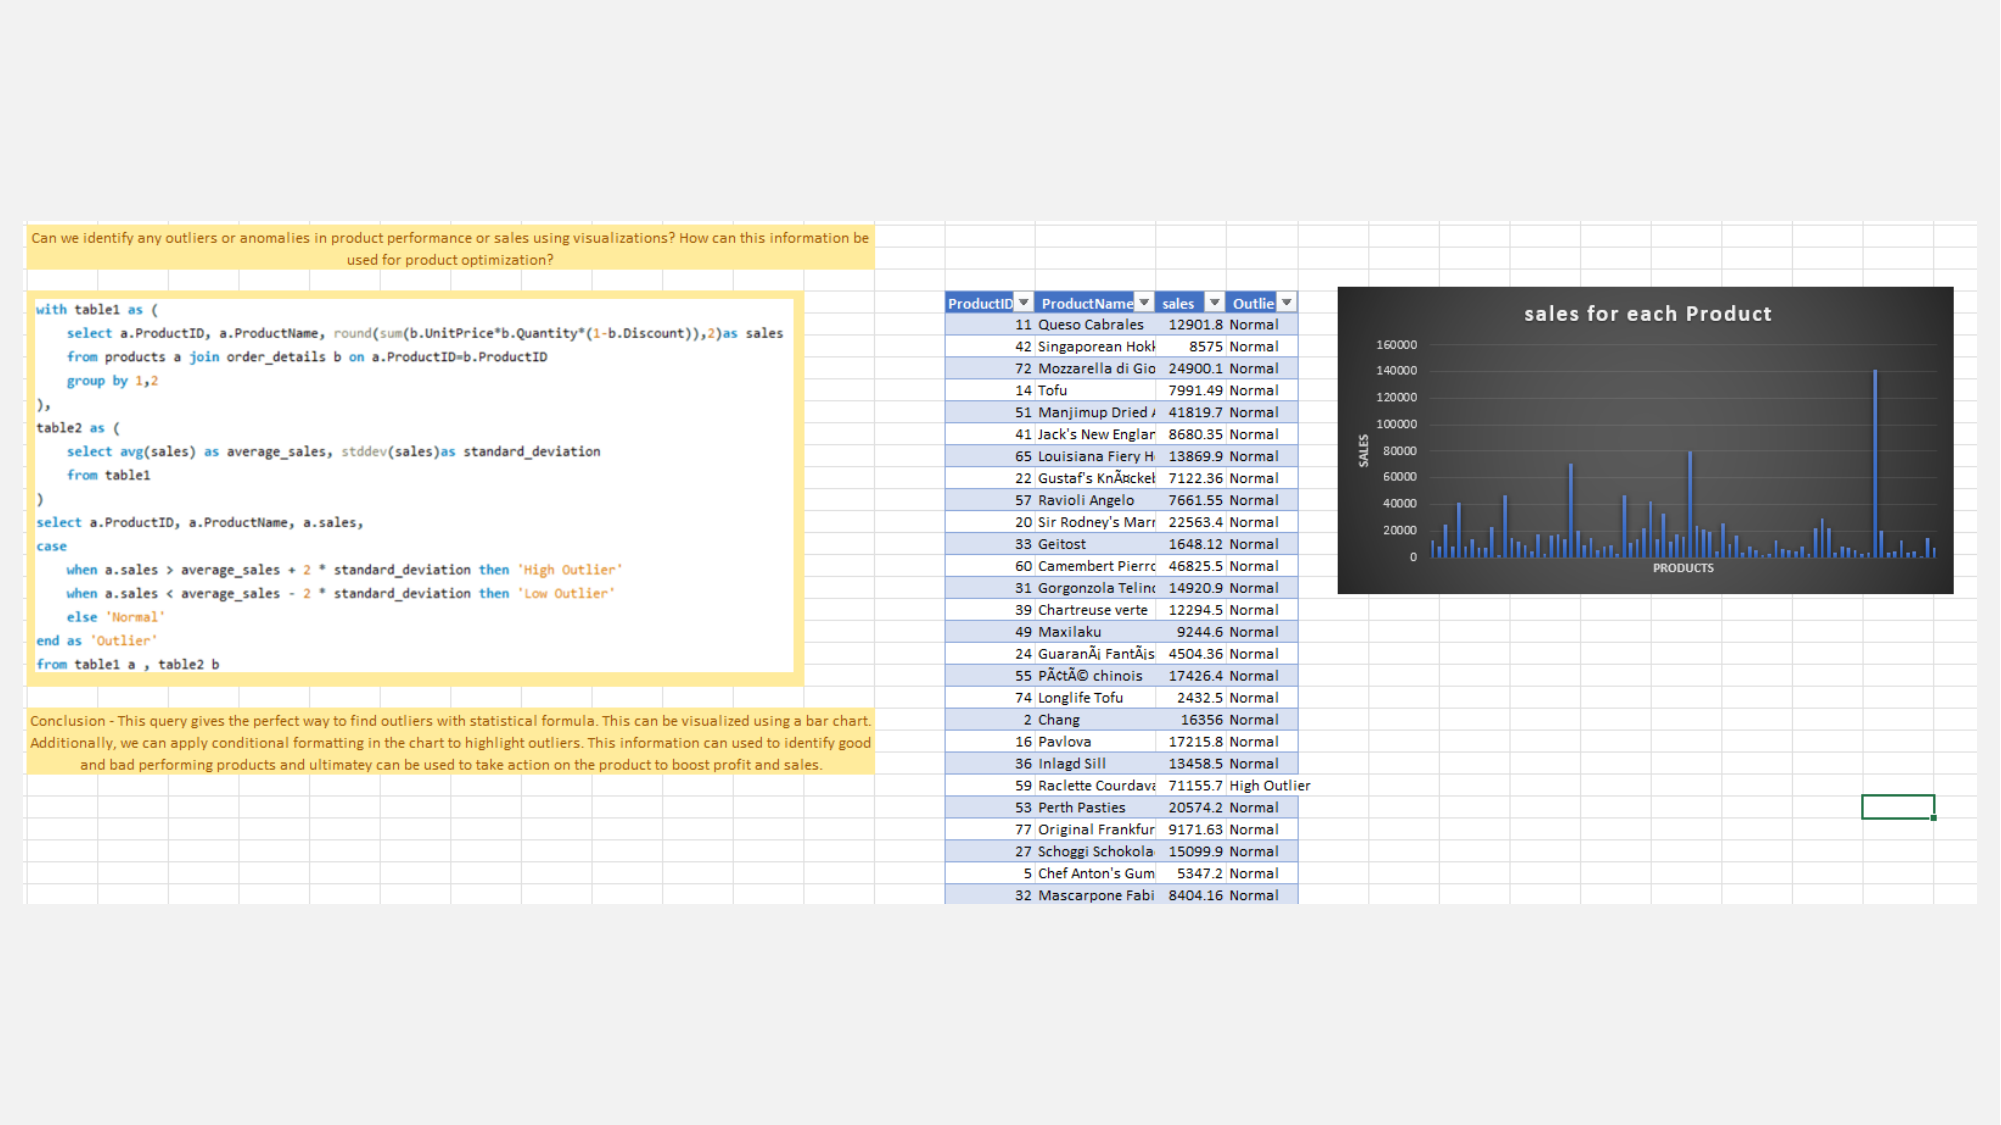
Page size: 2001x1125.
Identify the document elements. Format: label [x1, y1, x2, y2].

picture [23, 221, 1977, 904]
